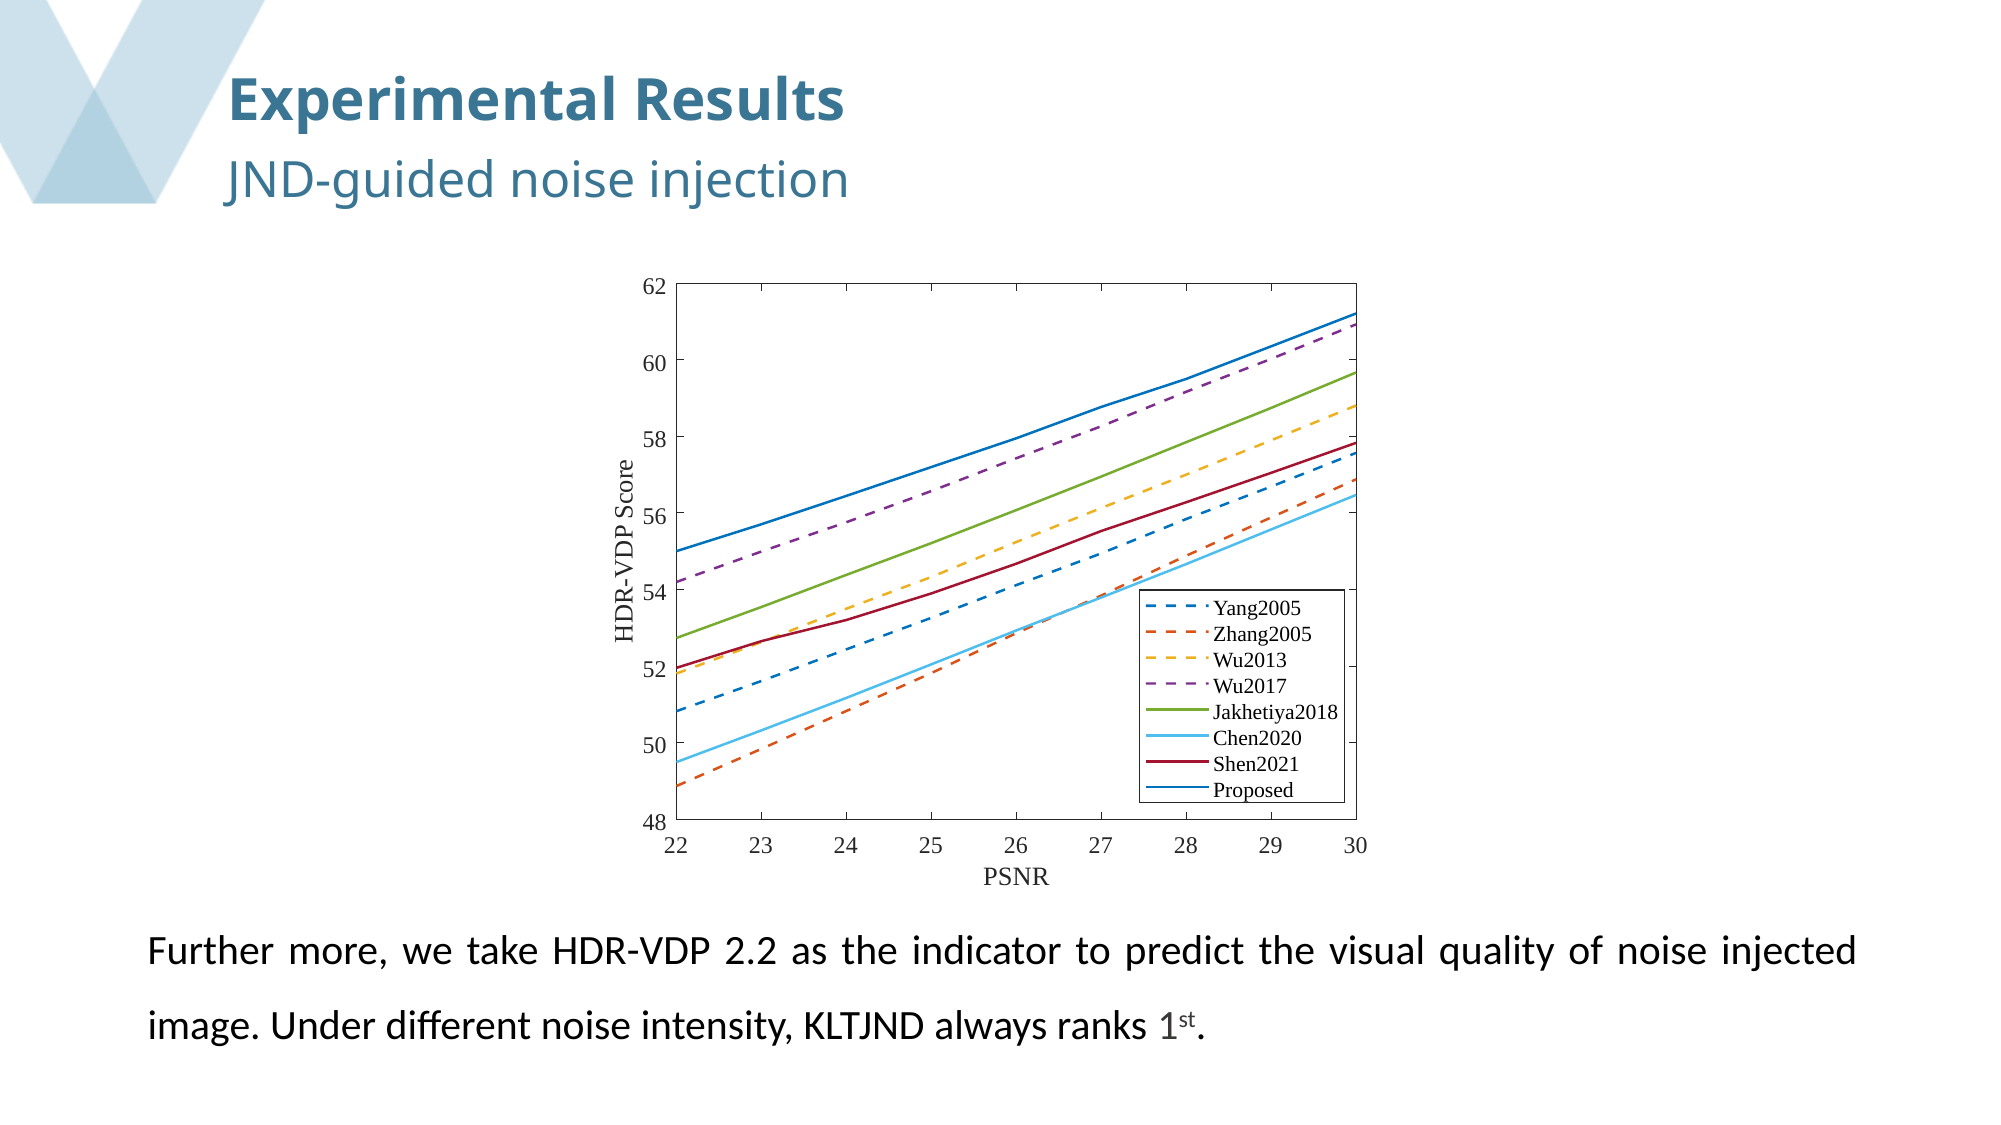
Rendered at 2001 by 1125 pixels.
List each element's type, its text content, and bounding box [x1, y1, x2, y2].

picture [562, 234, 1438, 891]
text_box JND-guided noise injection [213, 140, 1469, 216]
text_box Further more, we take HDR-VDP 2.2 as the indicator to predict the visual quality of noise injected image. Under different noise intensity, KLTJND always ranks 1st. [132, 890, 1874, 1056]
text_box Experimental Results [266, 54, 1595, 140]
picture [0, 0, 266, 204]
